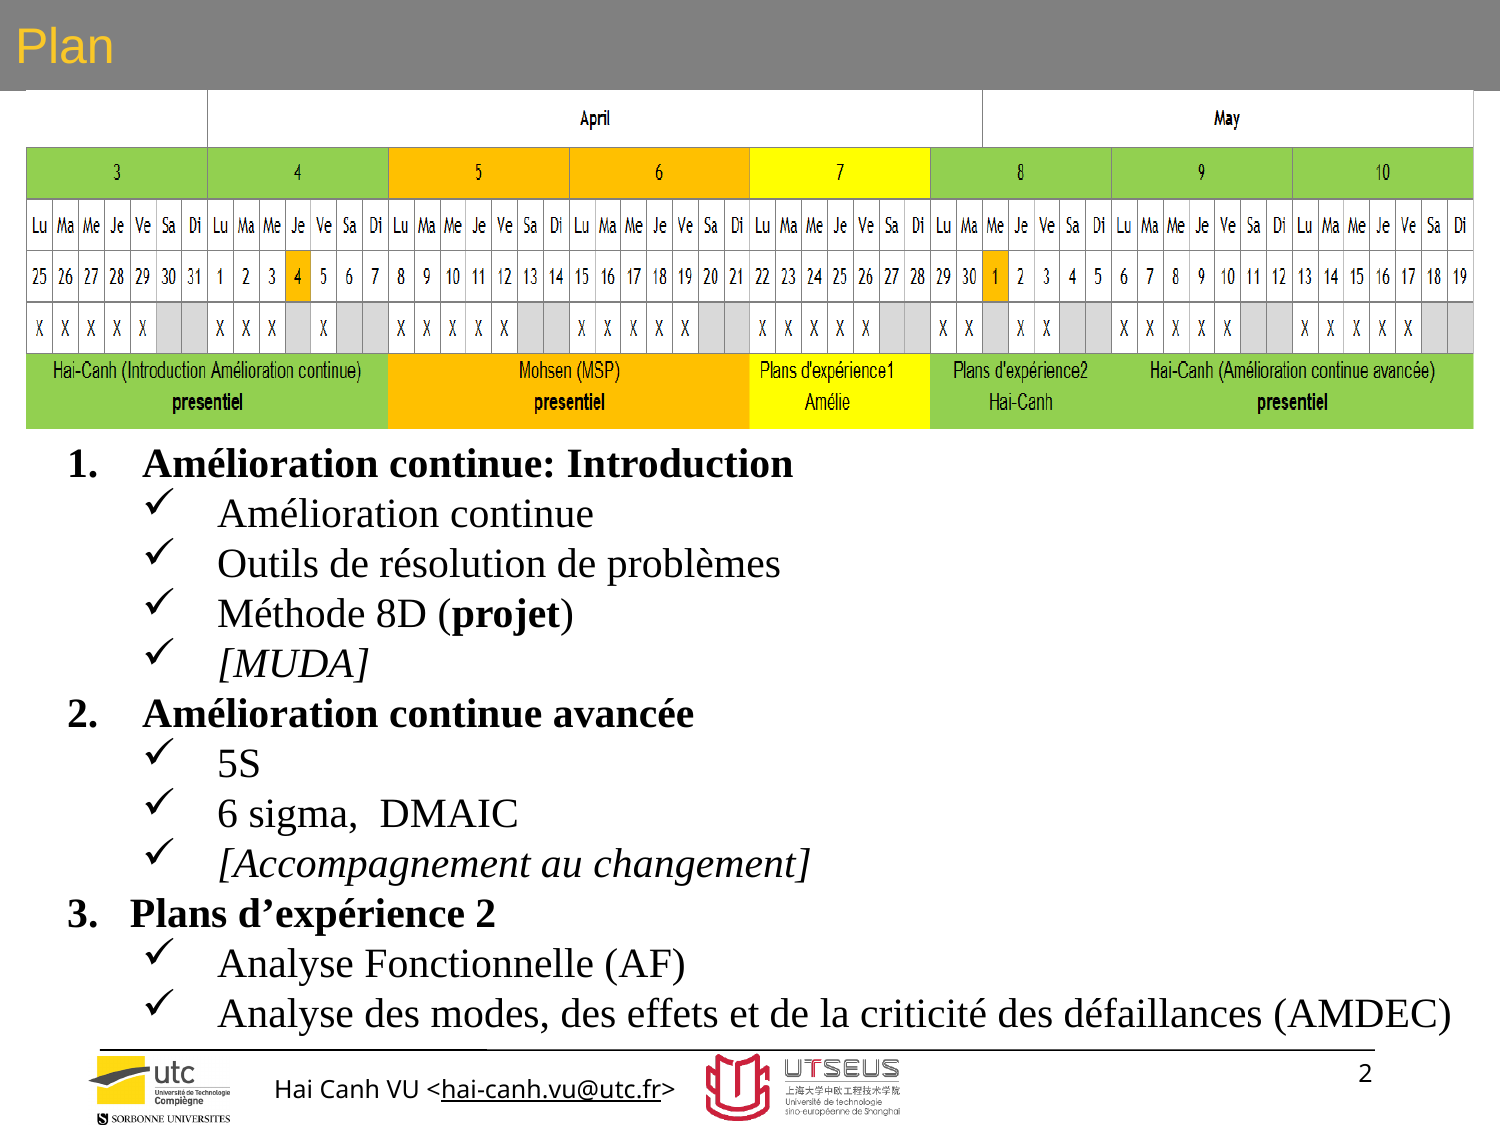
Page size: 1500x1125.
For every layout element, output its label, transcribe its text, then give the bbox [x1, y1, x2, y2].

title Plan [0, 0, 1500, 92]
text_box Amélioration continue: Introduction Amélioration continue Outils de résolution de problèmes Méthode 8D (projet) [MUDA] Amélioration continue avancée 5S 6 sigma, DMAIC [Accompagnement au changement] 3. Plans d’expérience 2 Analyse Fonctionnelle (AF) Analyse des modes, des effets et de la criticité des défaillances (AMDEC) [52, 428, 1500, 1044]
picture [702, 1047, 903, 1125]
slide_number 2 [1074, 1049, 1388, 1125]
picture [88, 1056, 230, 1125]
picture [26, 90, 1474, 429]
